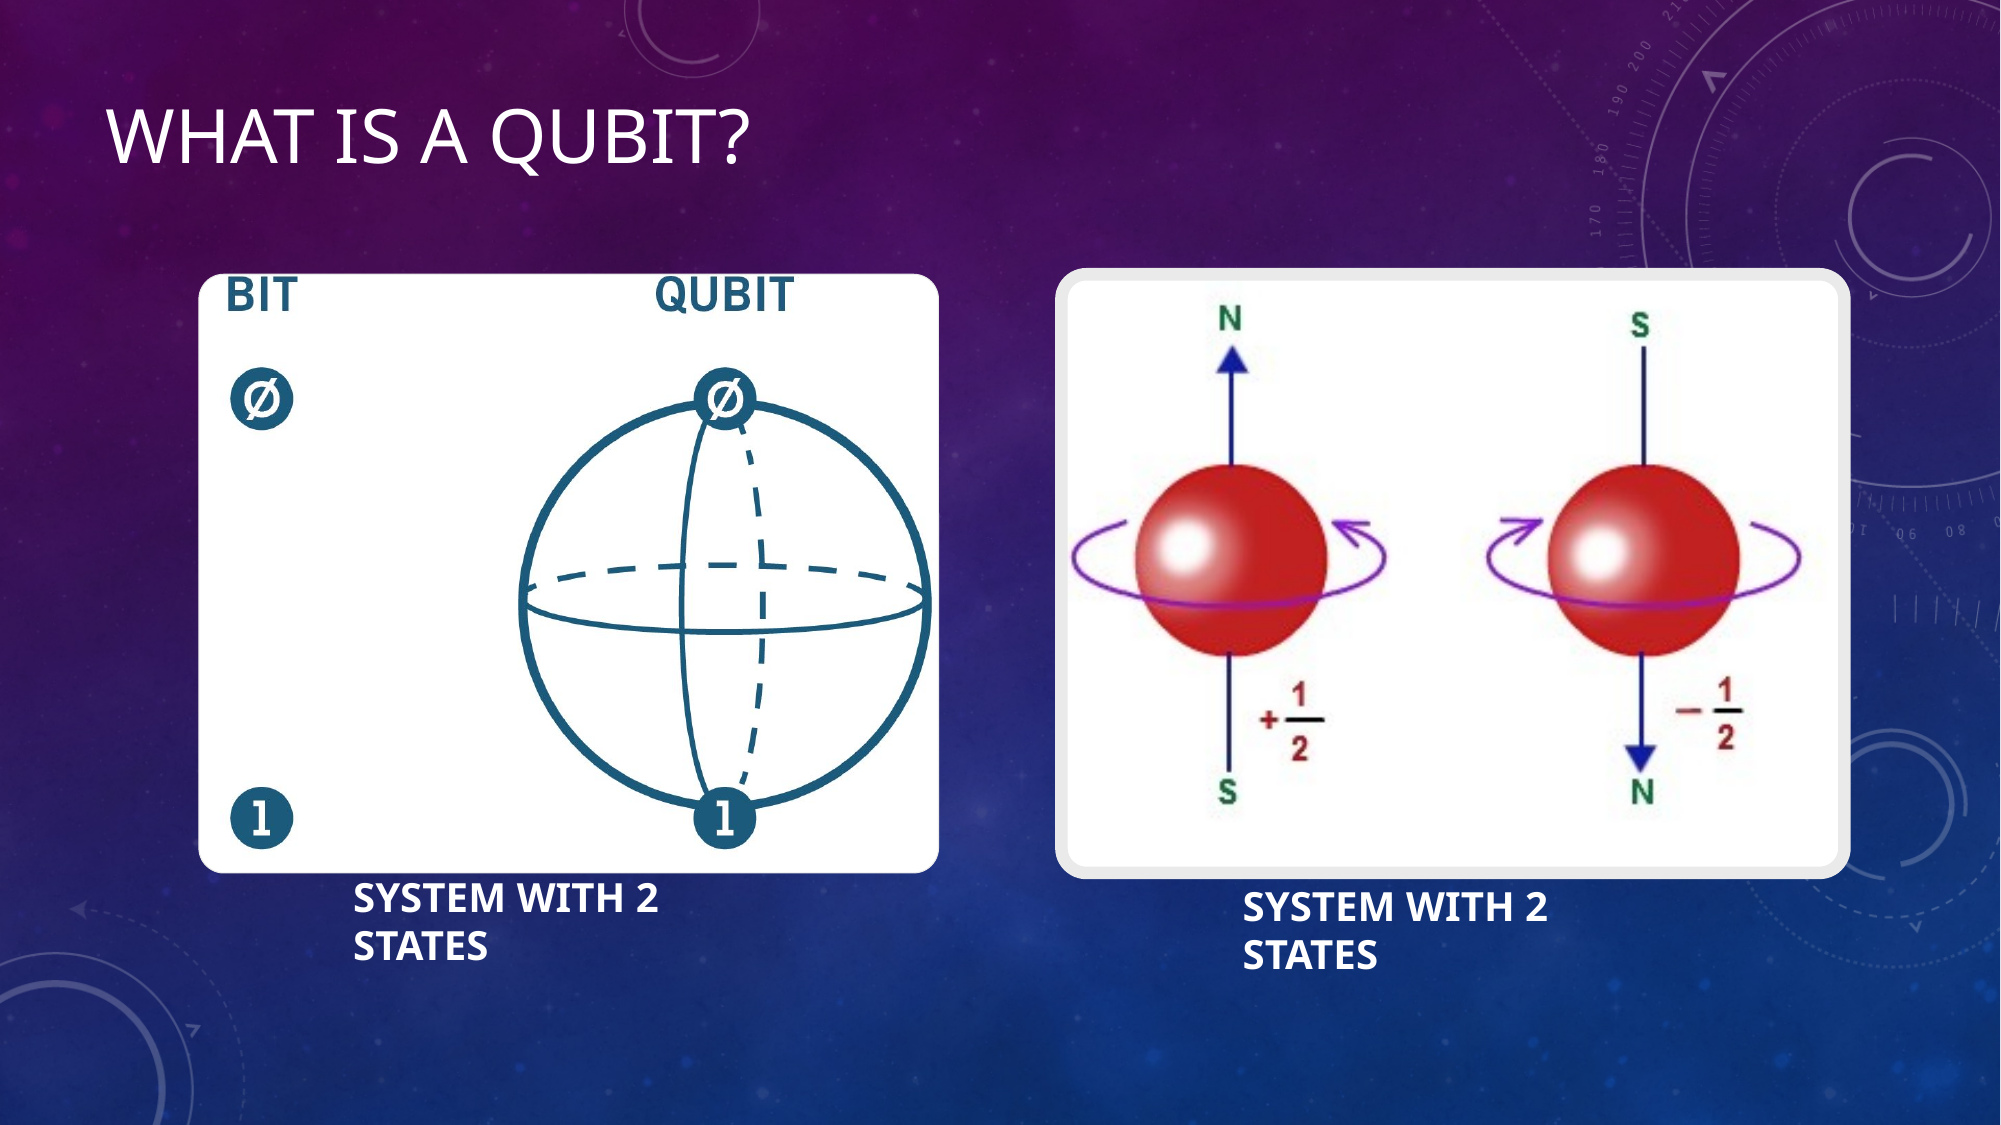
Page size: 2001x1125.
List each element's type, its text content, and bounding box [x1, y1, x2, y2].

text_box System with 2 states [1227, 886, 1689, 986]
title What Is a Qubit? [90, 14, 1753, 254]
picture [0, 0, 2001, 1125]
text_box System with 2 states [338, 886, 800, 977]
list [198, 273, 939, 874]
